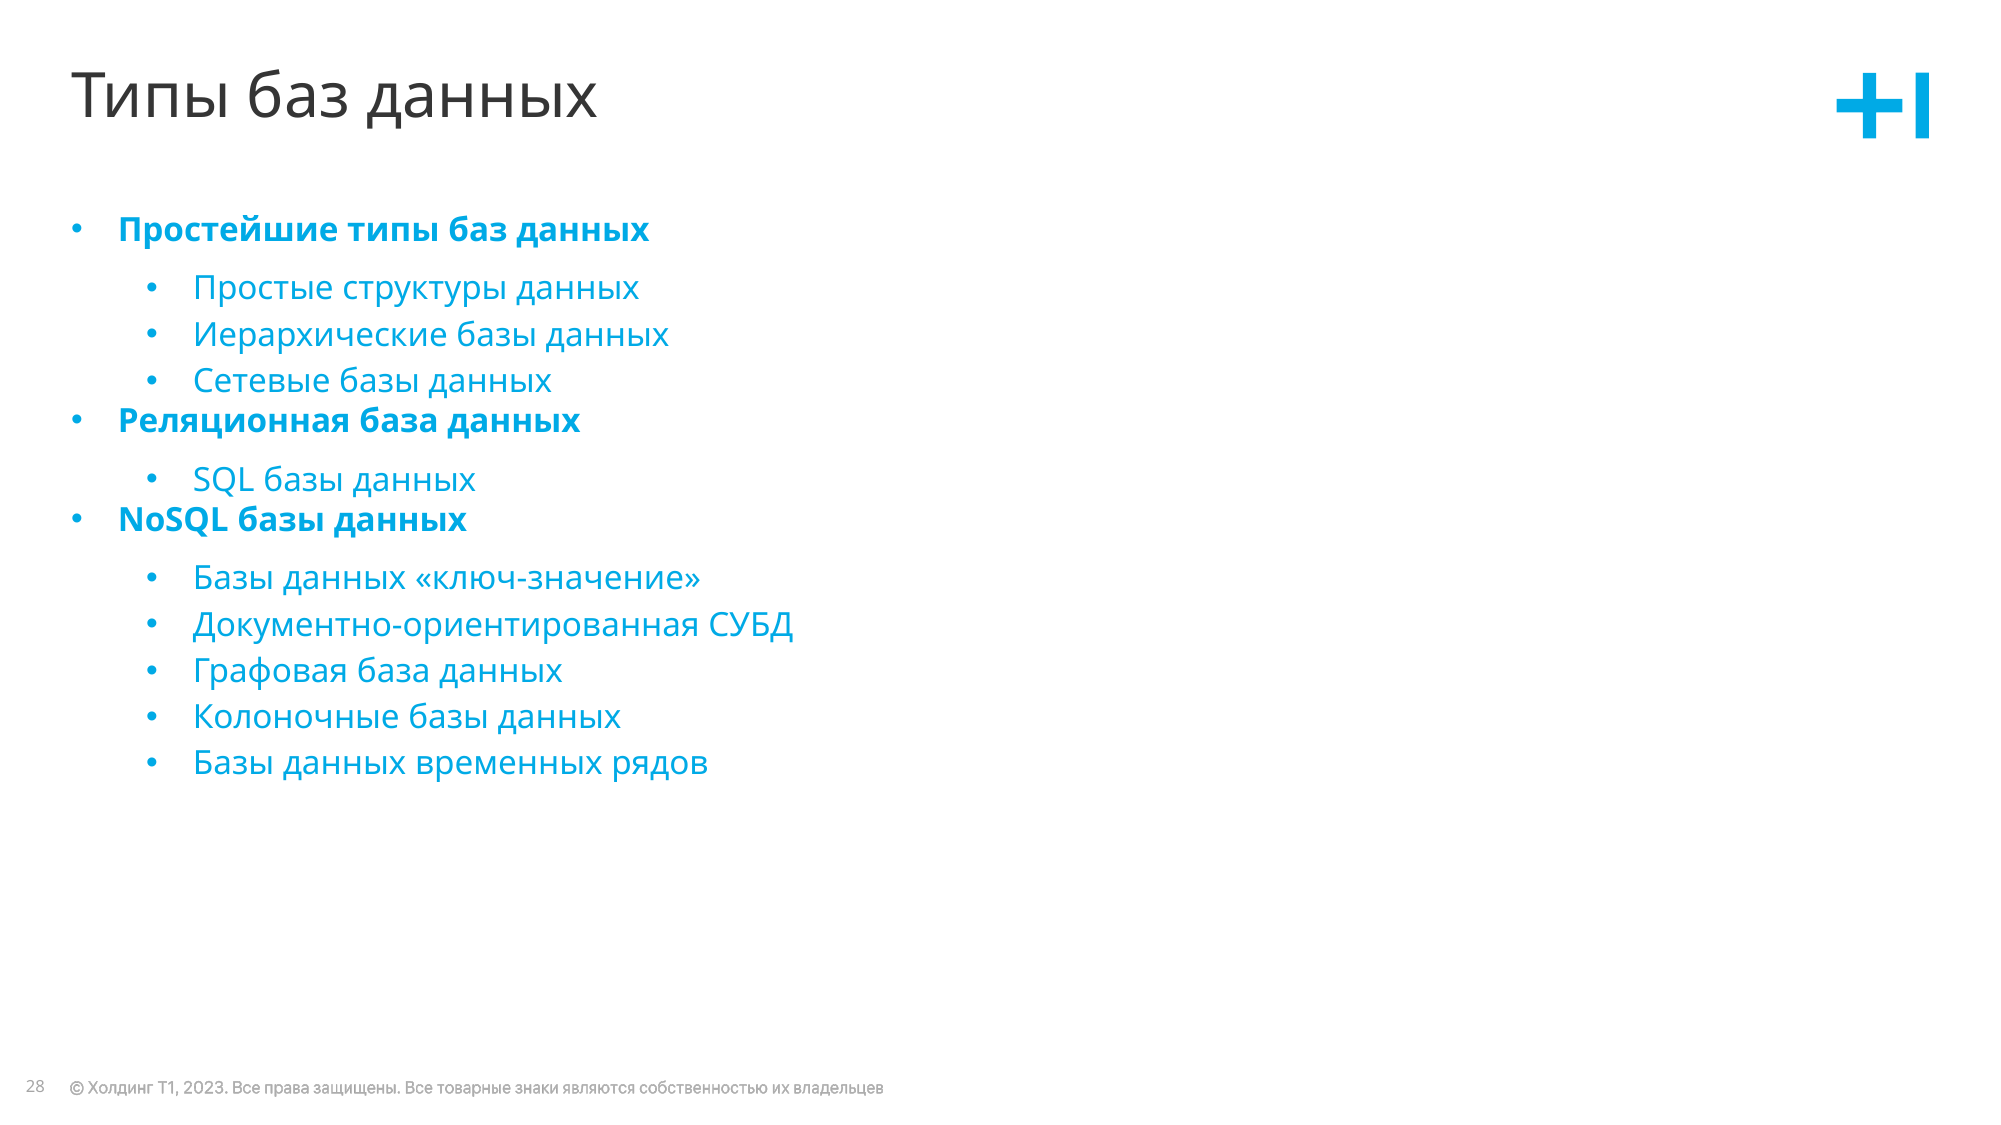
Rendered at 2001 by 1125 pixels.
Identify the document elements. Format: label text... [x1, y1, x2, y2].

title Типы баз данных [70, 69, 1649, 132]
list Простейшие типы баз данных Простые структуры данных Иерархические базы данных Сетевые базы данных Реляционная база данных SQL базы данных NoSQL базы данных Базы данных «ключ-значение» Документно-ориентированная СУБД Графовая база данных Колоночные базы данных Базы данных временных рядов [70, 208, 1649, 848]
picture [70, 1080, 883, 1097]
